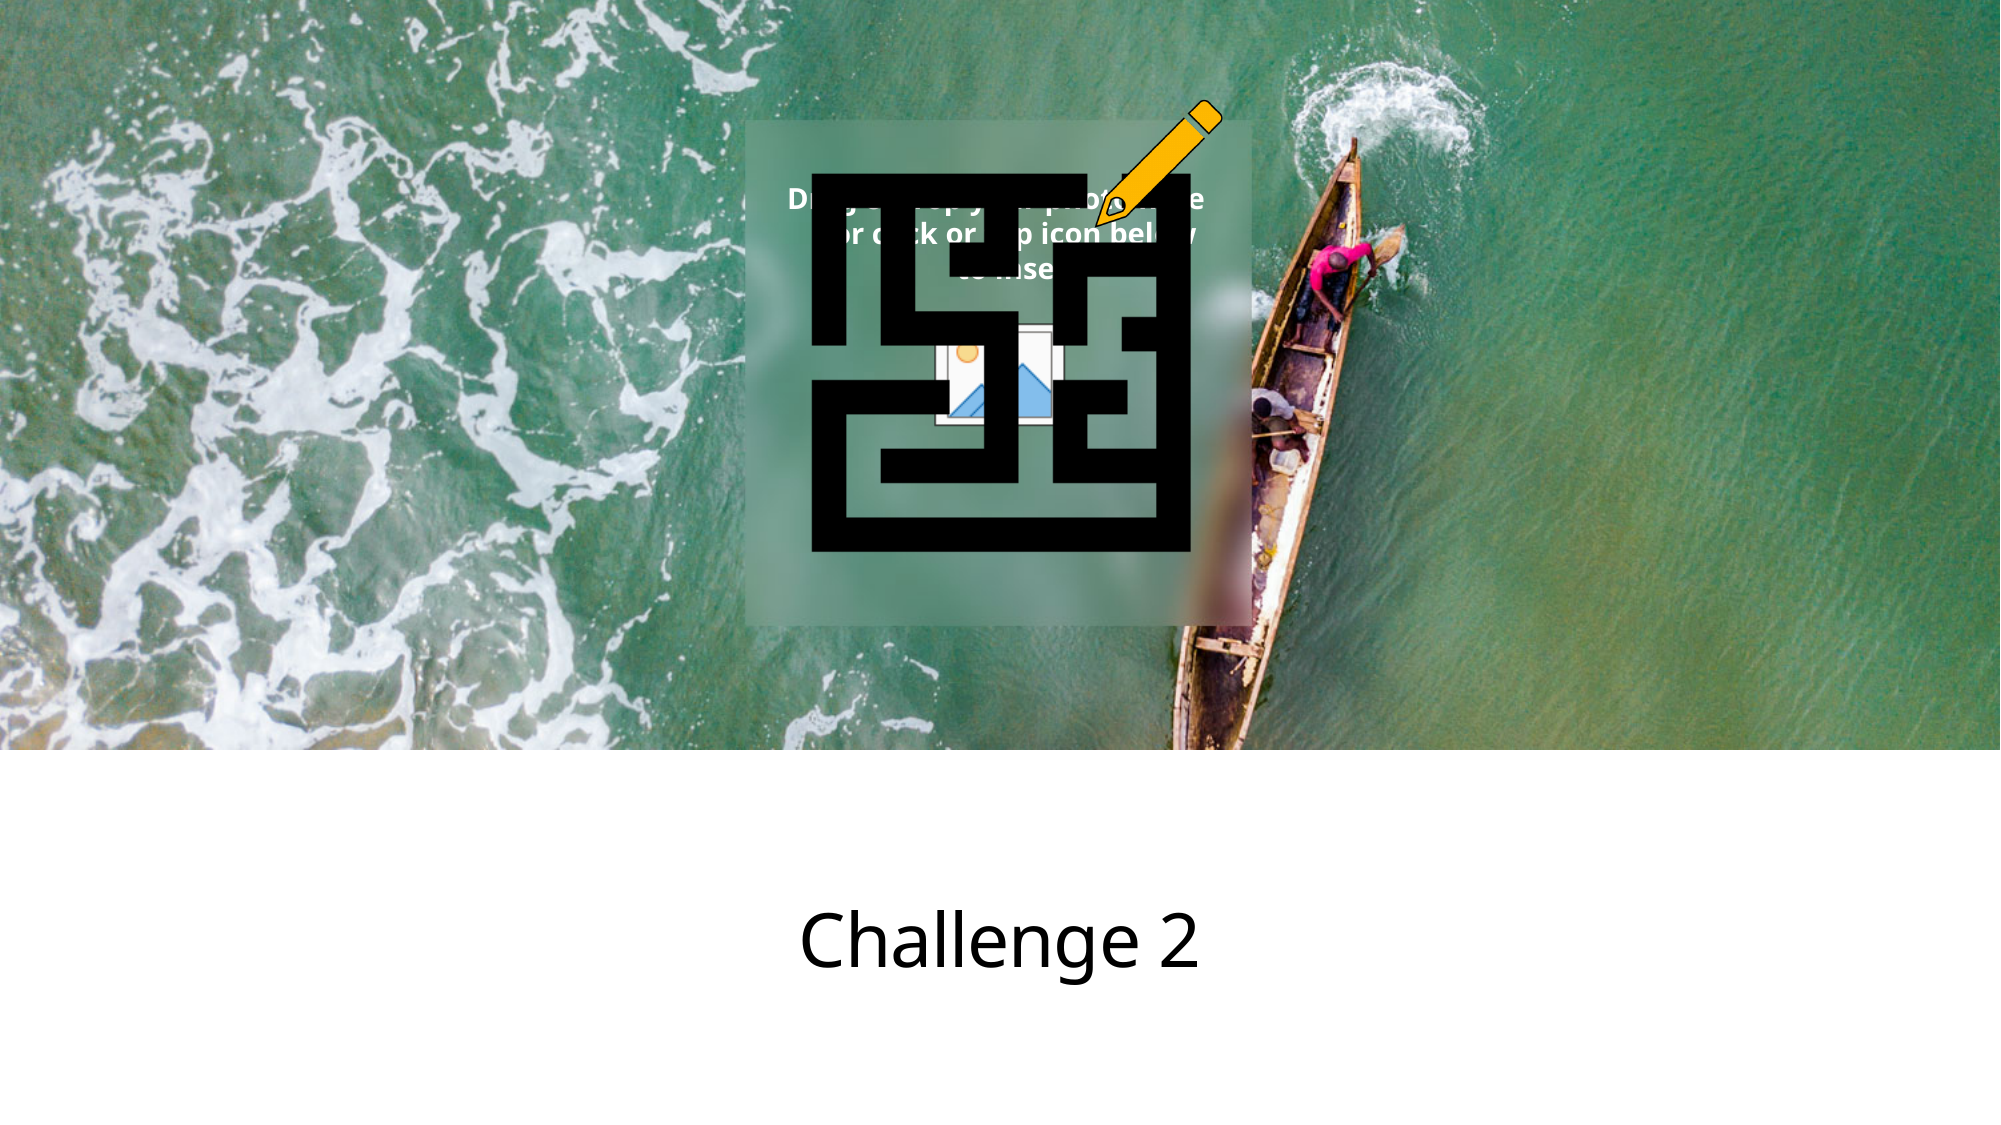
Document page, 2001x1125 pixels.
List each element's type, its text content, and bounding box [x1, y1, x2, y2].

picture [0, 0, 2000, 751]
title Challenge 2 [96, 891, 1904, 983]
